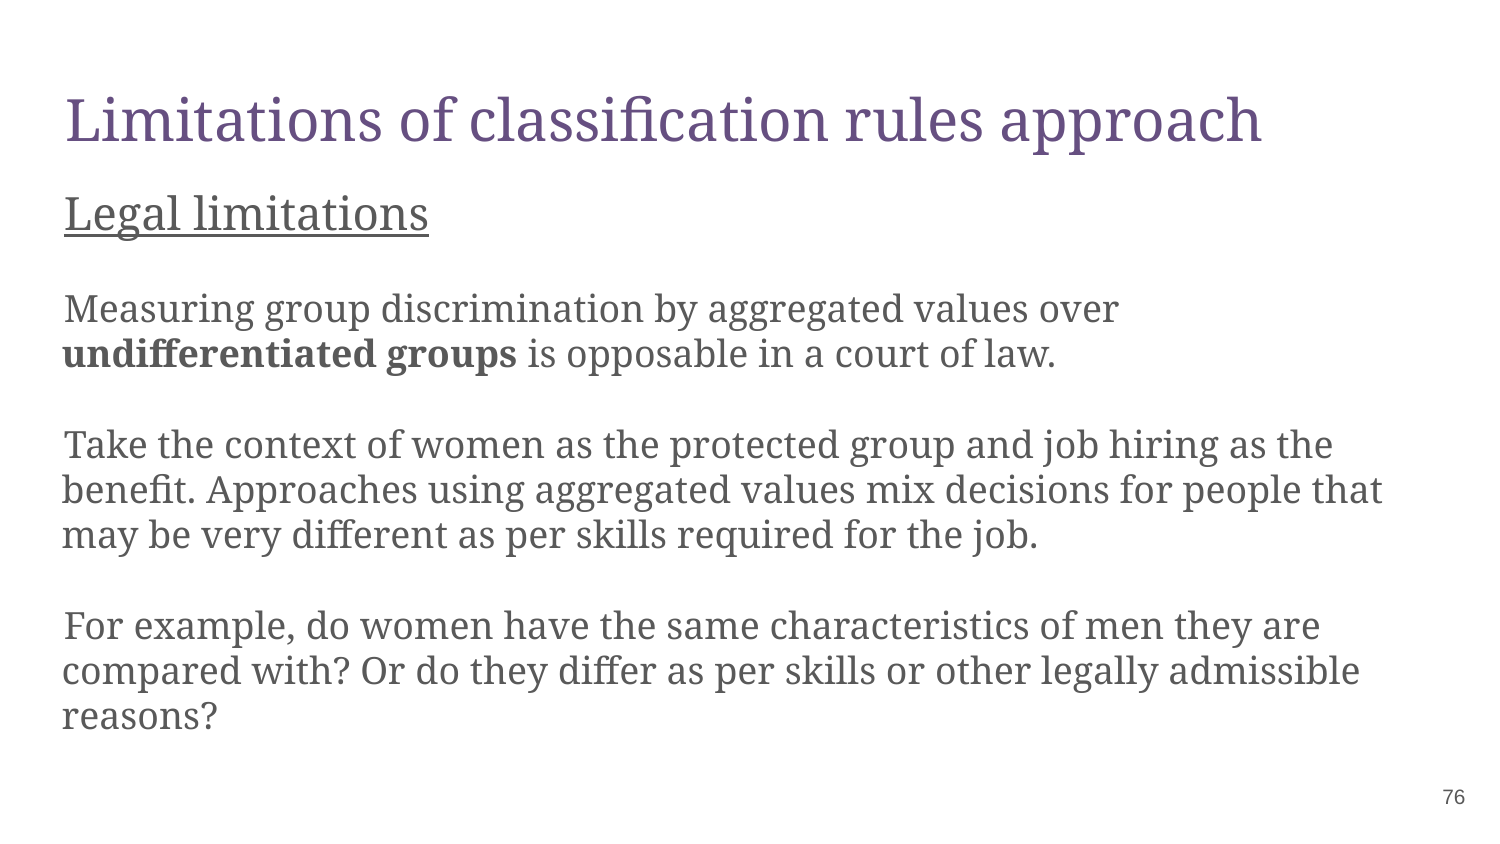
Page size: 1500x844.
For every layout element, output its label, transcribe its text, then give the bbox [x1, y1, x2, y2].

slide_number ‹#› [1426, 783, 1468, 806]
title Limitations of classification rules approach [63, 82, 1437, 163]
text_box Legal limitations Measuring group discrimination by aggregated values over undifferentiated groups is opposable in a court of law. Take the context of women as the protected group and job hiring as the benefit. Approaches using aggregated values mix decisions for people that may be very different as per skills required for the job. For example, do women have the same characteristics of men they are compared with? Or do they differ as per skills or other legally admissible reasons? [61, 184, 1439, 733]
